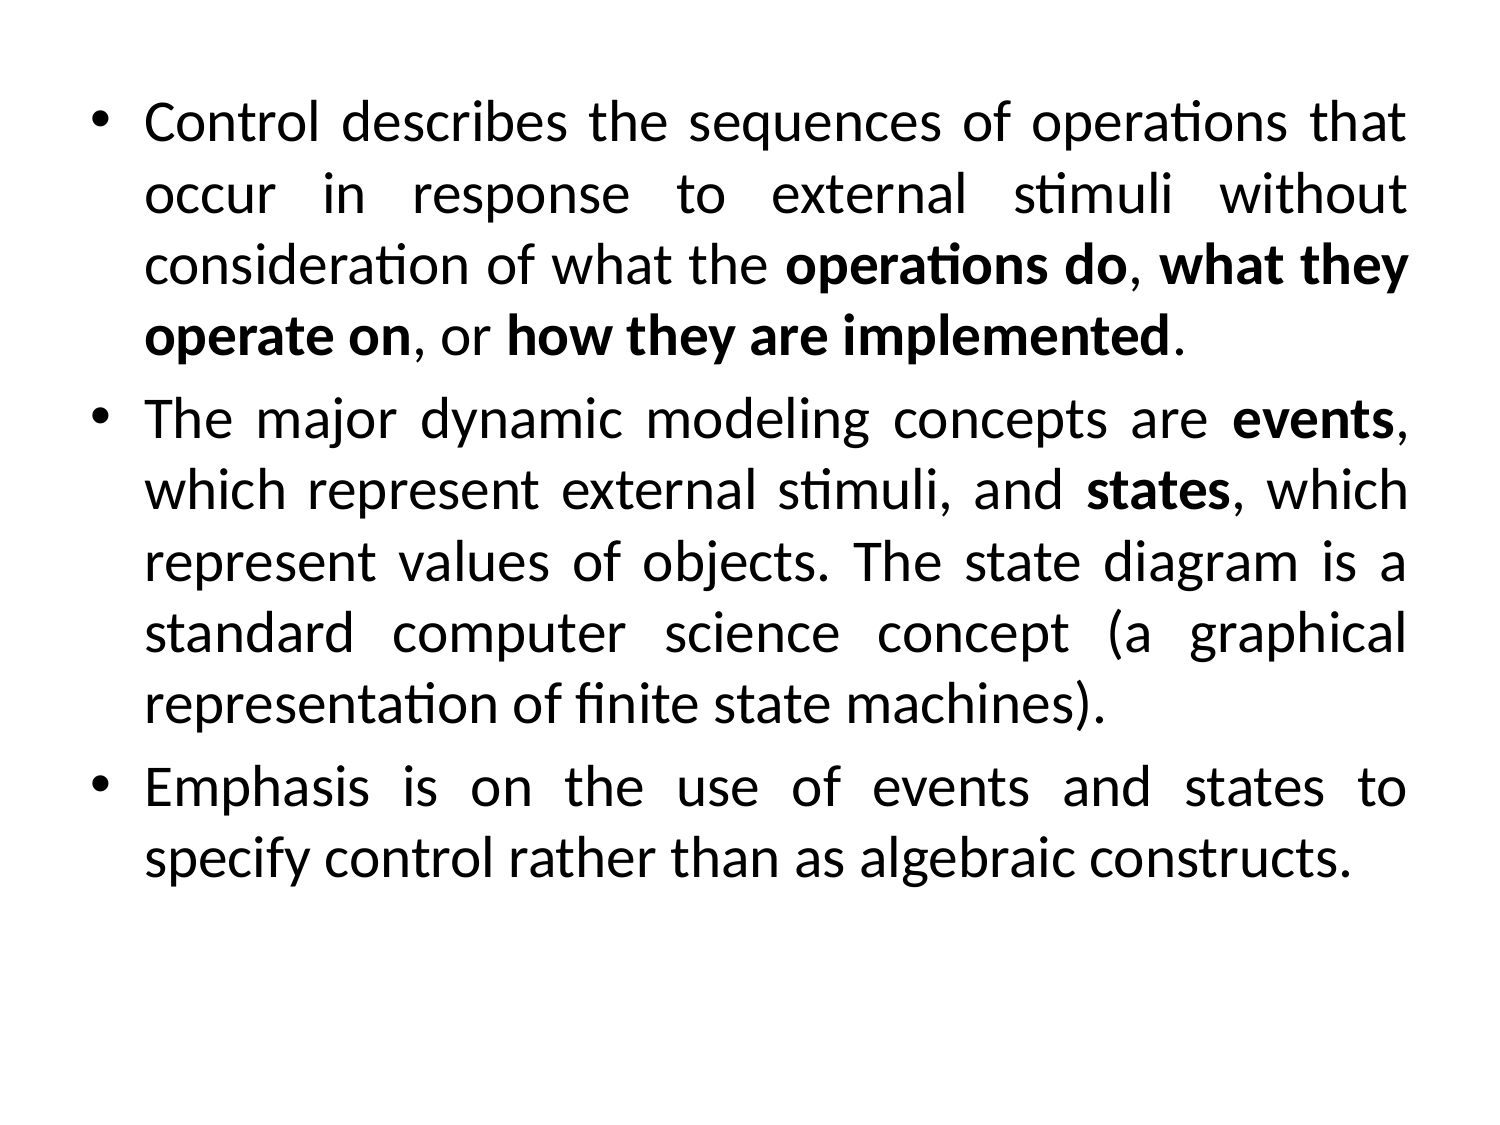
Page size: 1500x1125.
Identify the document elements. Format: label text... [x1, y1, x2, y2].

list Control describes the sequences of operations that occur in response to external stimuli without consideration of what the operations do, what they operate on, or how they are implemented. The major dynamic modeling concepts are events, which represent external stimuli, and states, which represent values of objects. The state diagram is a standard computer science concept (a graphical representation of finite state machines). Emphasis is on the use of events and states to specify control rather than as algebraic constructs. [75, 75, 1425, 1005]
